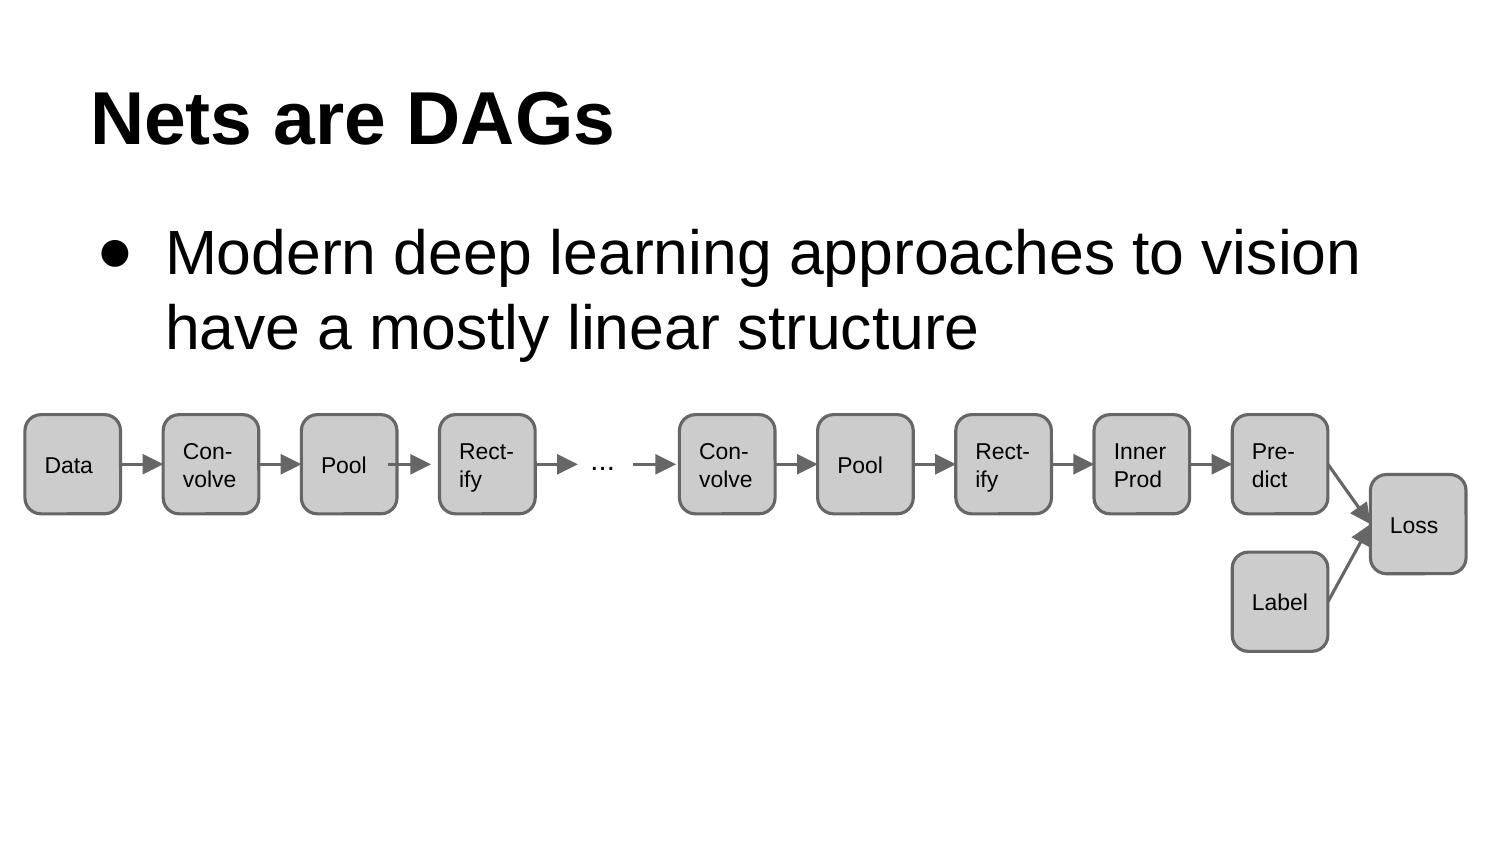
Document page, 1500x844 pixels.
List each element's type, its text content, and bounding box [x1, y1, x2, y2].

text_box Pre- dict [1232, 414, 1328, 514]
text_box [1327, 523, 1371, 603]
text_box Inner Prod [1093, 414, 1190, 514]
title Nets are DAGs [75, 33, 1425, 175]
text_box Pool [301, 414, 398, 514]
text_box Pool [817, 414, 914, 514]
text_box Label [1232, 552, 1328, 652]
text_box Data [24, 414, 121, 514]
list Modern deep learning approaches to vision have a mostly linear structure [75, 196, 1425, 369]
text_box Con-volve [679, 414, 776, 514]
text_box Rect-ify [439, 414, 536, 514]
text_box Rect-ify [955, 414, 1052, 514]
text_box ... [575, 426, 636, 502]
text_box Loss [1375, 474, 1467, 574]
text_box Con-volve [163, 414, 259, 514]
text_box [1327, 464, 1371, 523]
